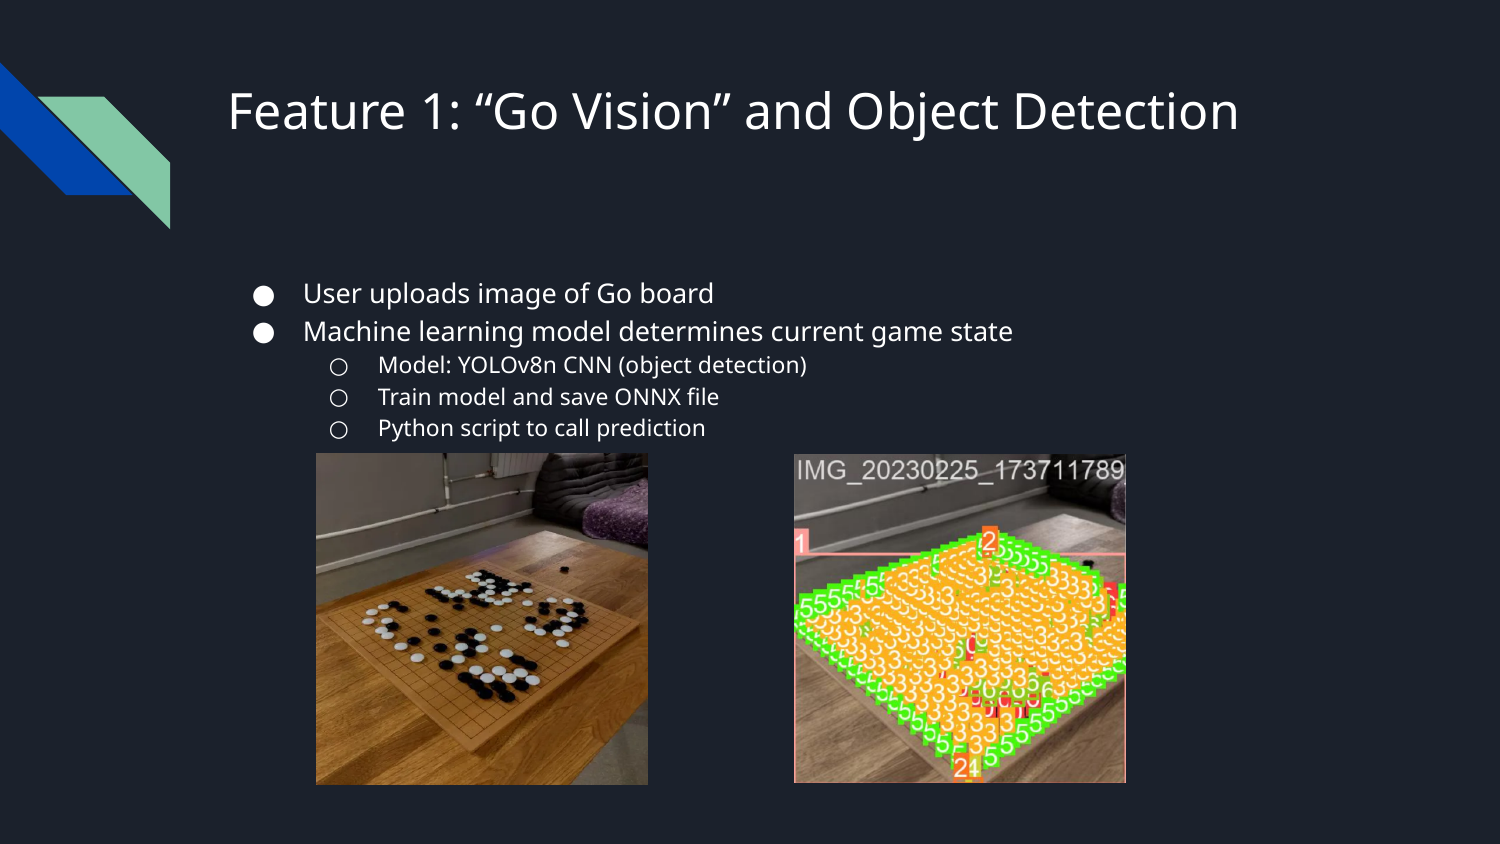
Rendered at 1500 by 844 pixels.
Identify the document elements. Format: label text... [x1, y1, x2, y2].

title Feature 1: “Go Vision” and Object Detection [212, 64, 1368, 215]
picture [793, 454, 1126, 784]
list User uploads image of Go board Machine learning model determines current game state Model: YOLOv8n CNN (object detection) Train model and save ONNX file Python script to call prediction [212, 257, 1368, 735]
picture [316, 453, 648, 785]
